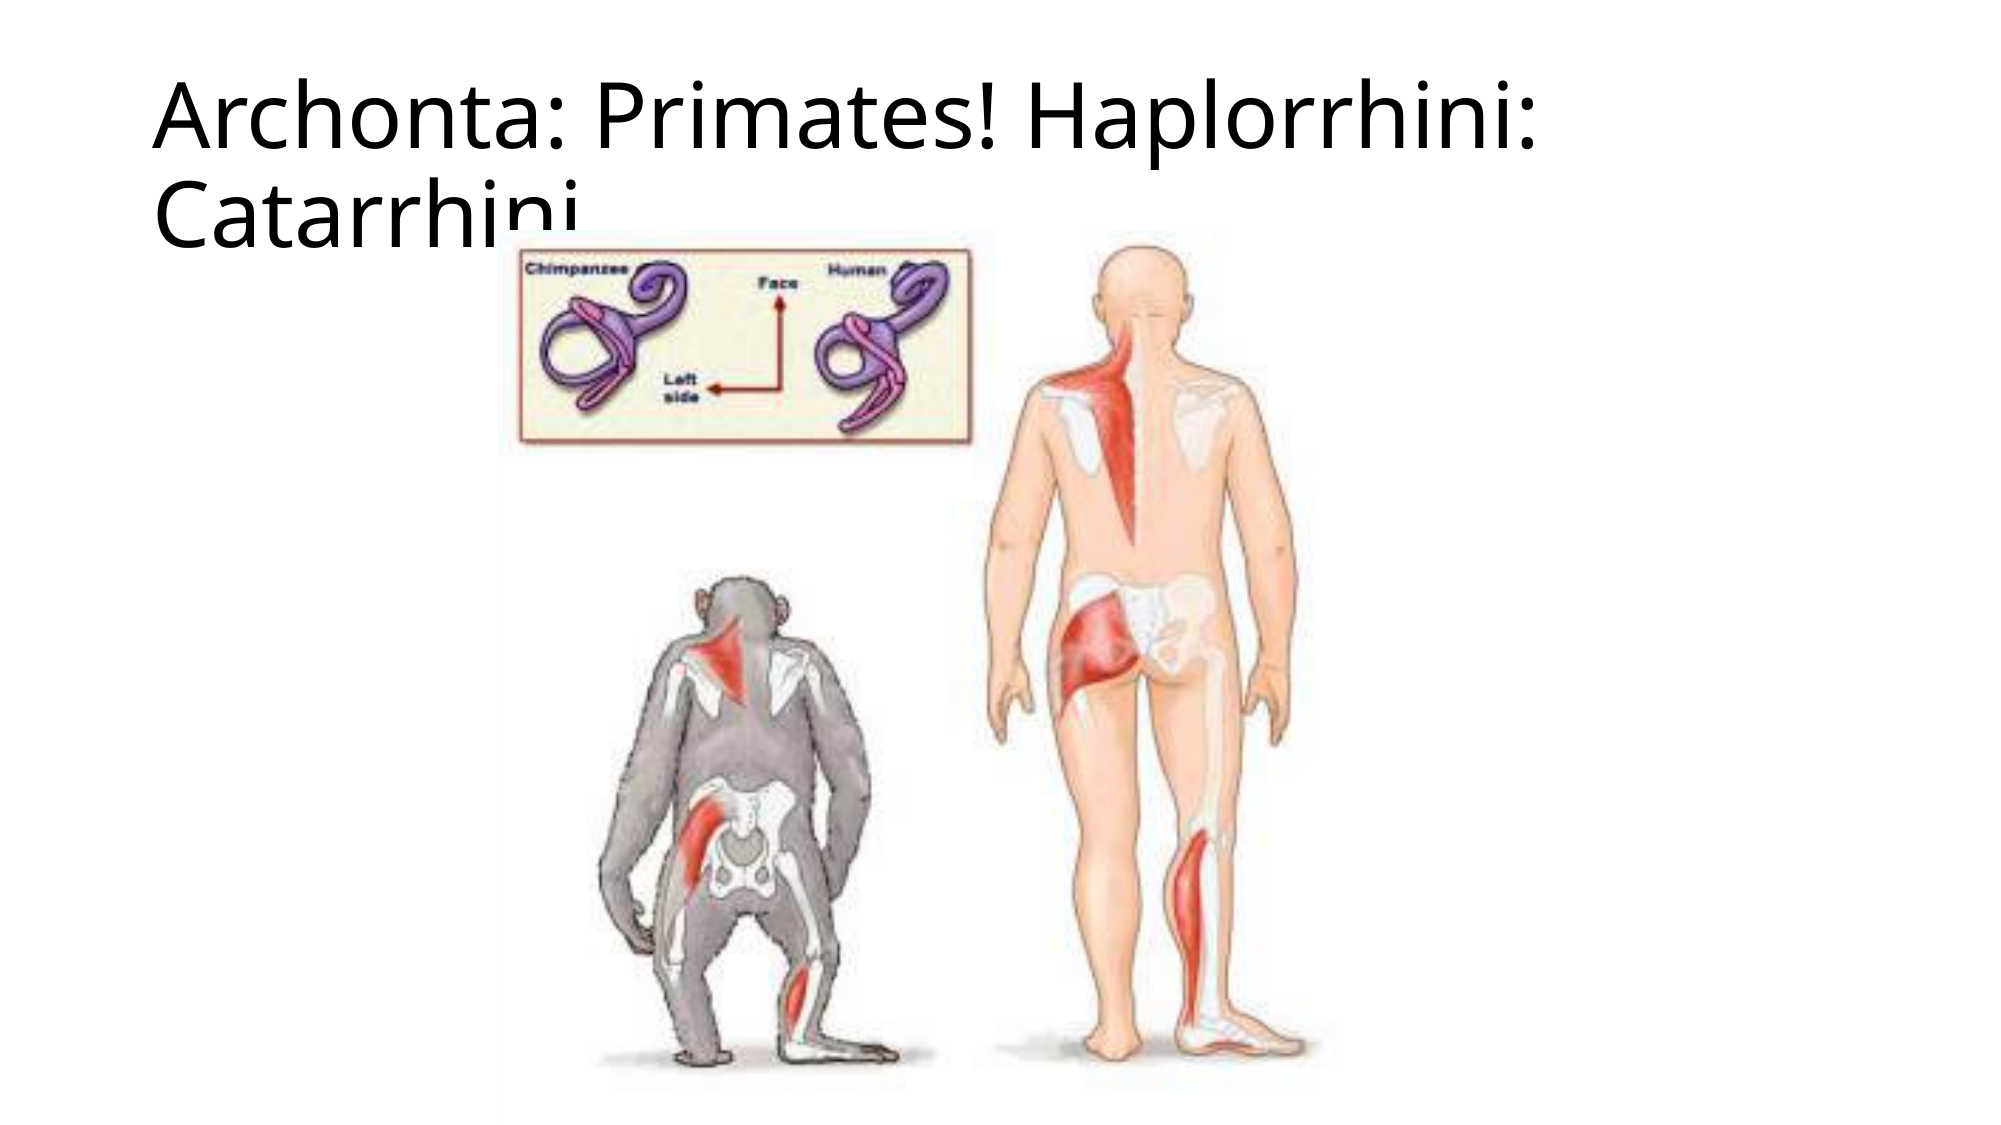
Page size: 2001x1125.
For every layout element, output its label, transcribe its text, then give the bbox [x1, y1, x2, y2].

title Archonta: Primates! Haplorrhini: Catarrhini [137, 59, 1863, 278]
picture [498, 230, 1348, 1125]
